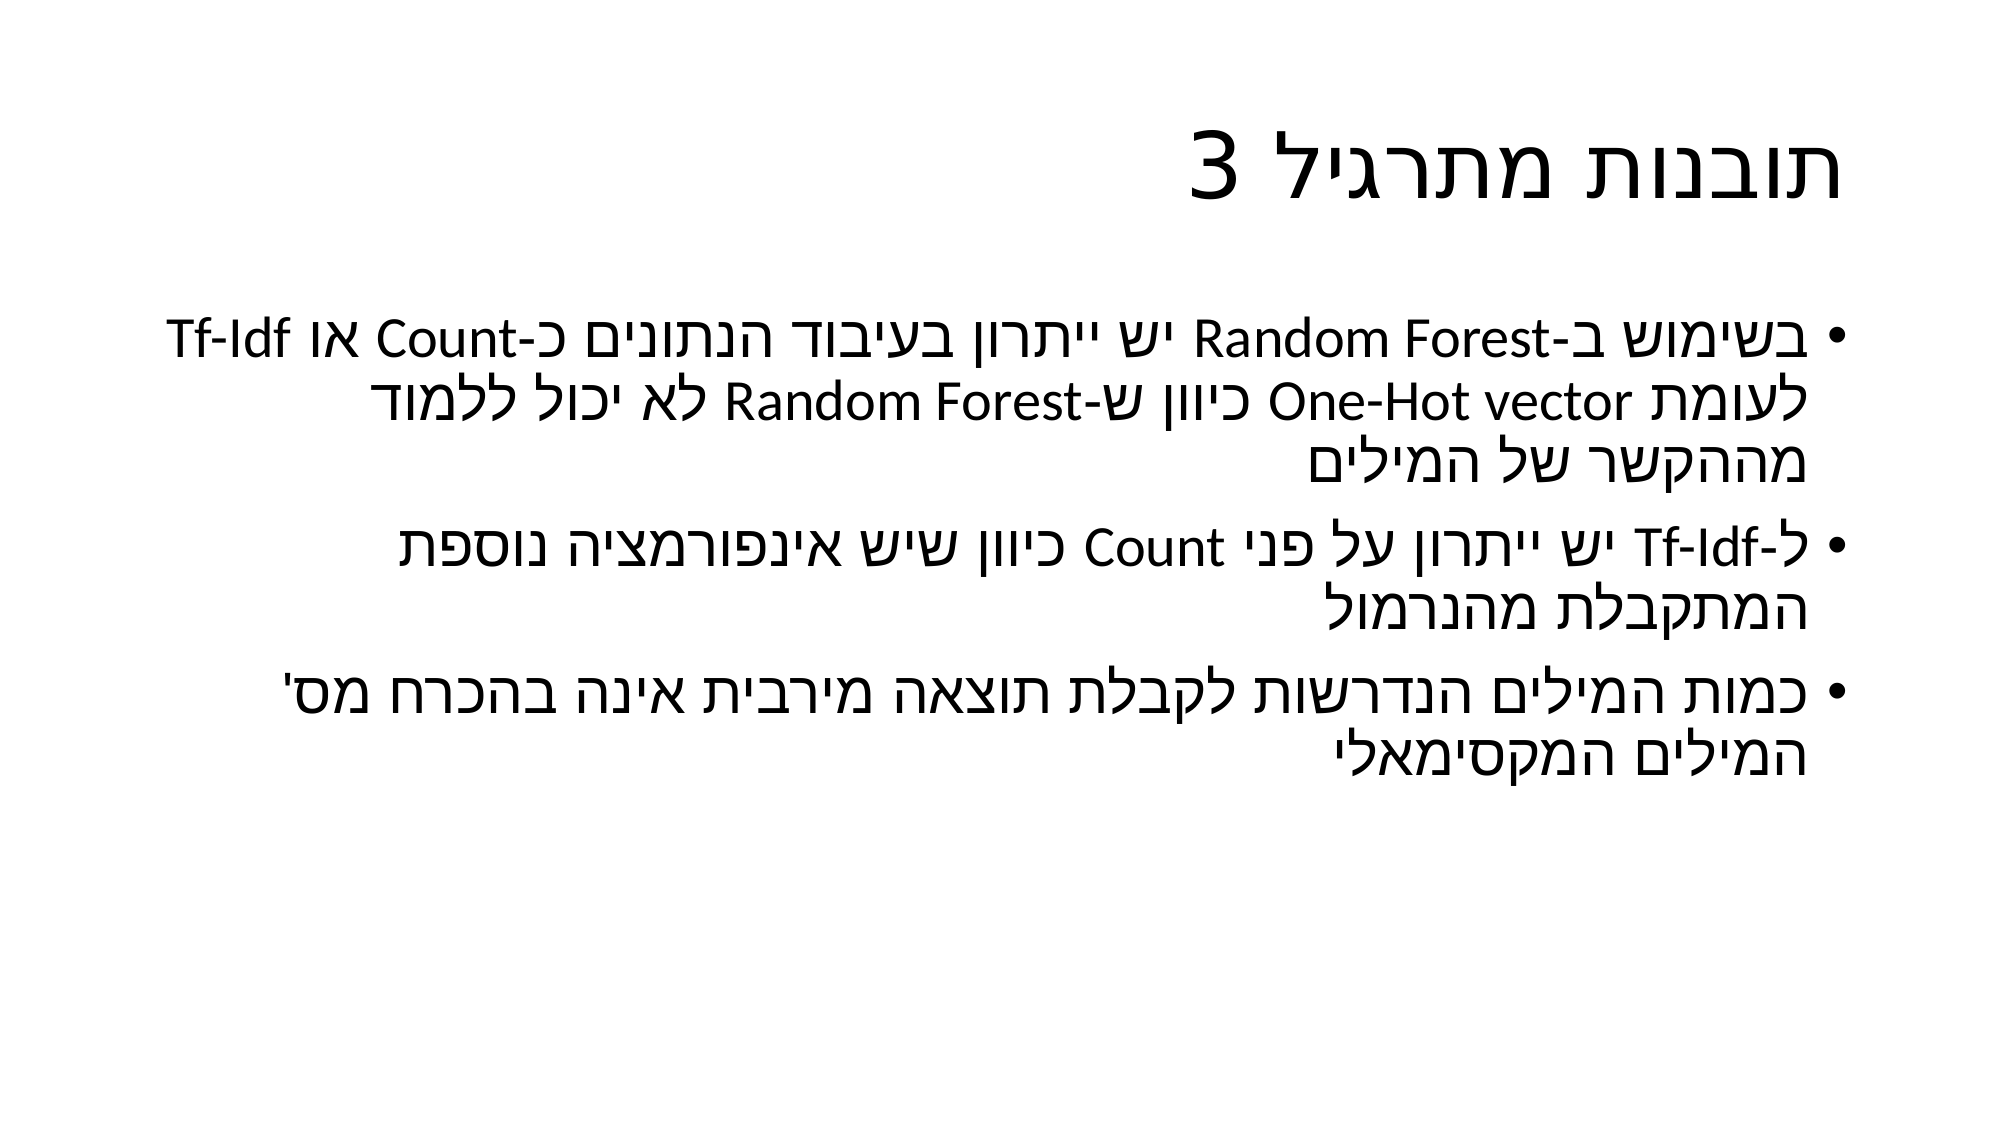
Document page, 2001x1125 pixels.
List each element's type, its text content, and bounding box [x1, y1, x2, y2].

title תובנות מתרגיל 3 [137, 59, 1863, 278]
list בשימוש ב-Random Forest יש ייתרון בעיבוד הנתונים כ-Count או Tf-Idf לעומת One-Hot vector כיוון ש-Random Forest לא יכול ללמוד מההקשר של המילים ל-Tf-Idf יש ייתרון על פני Count כיוון שיש אינפורמציה נוספת המתקבלת מהנרמול כמות המילים הנדרשות לקבלת תוצאה מירבית אינה בהכרח מס' המילים המקסימאלי [137, 299, 1863, 1014]
